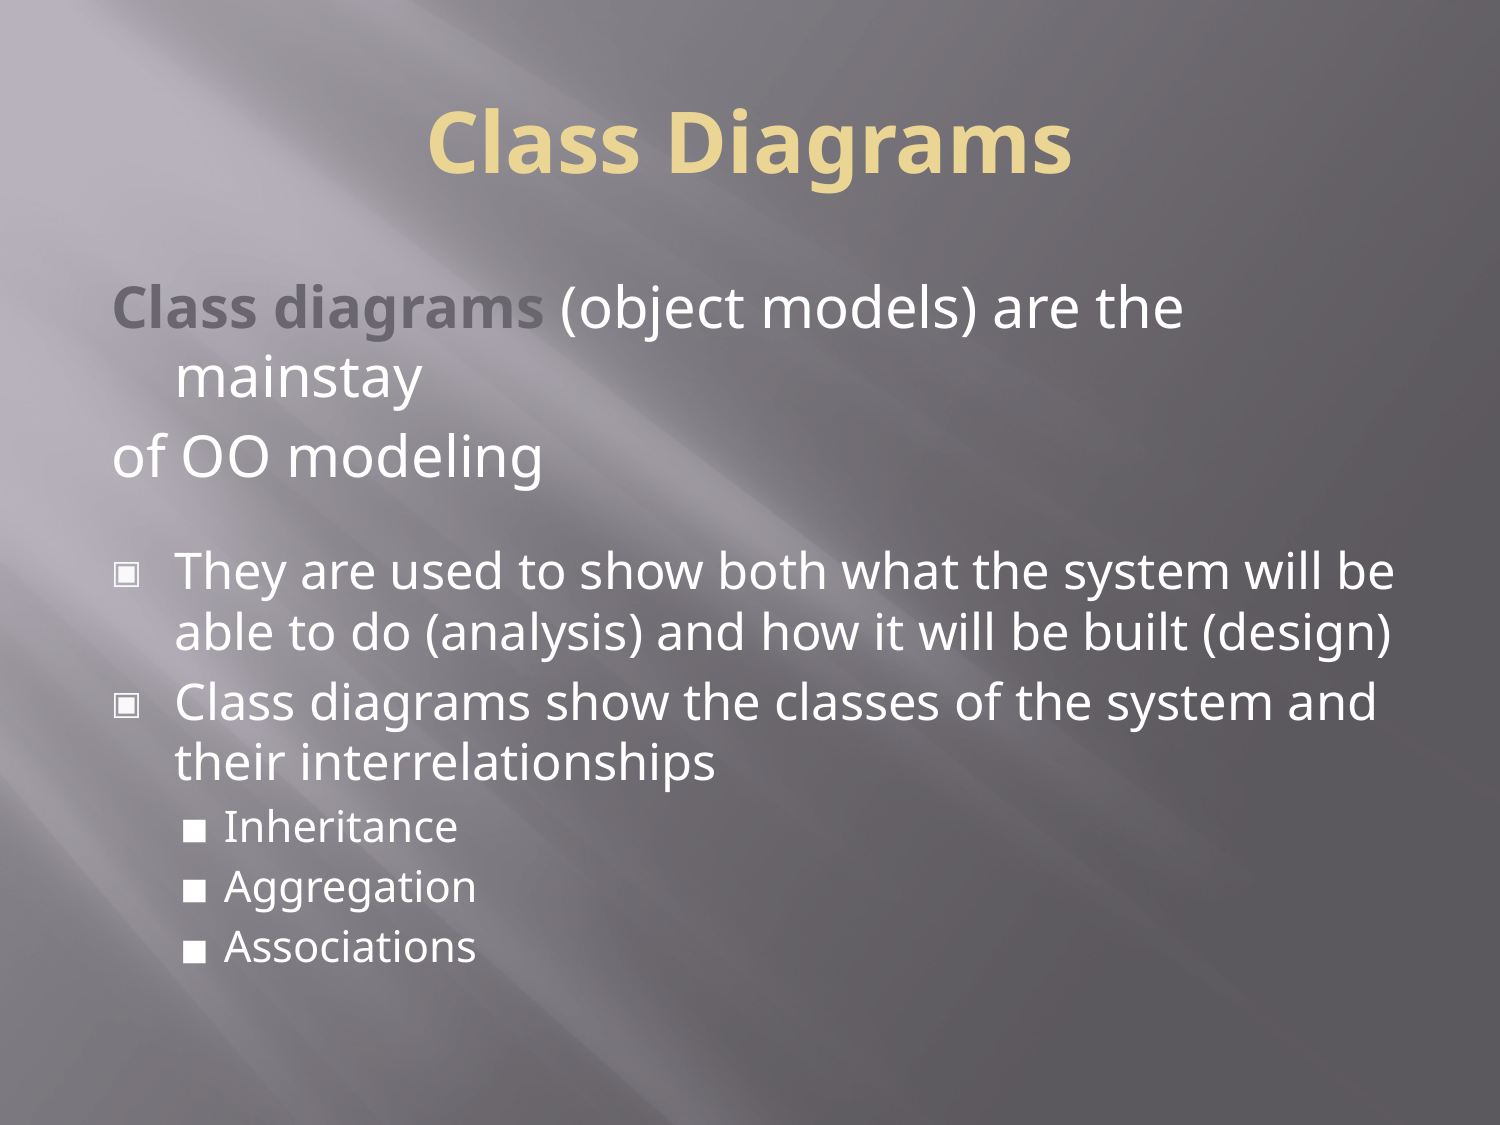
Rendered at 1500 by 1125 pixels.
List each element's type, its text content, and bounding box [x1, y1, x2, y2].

list Class diagrams (object models) are the mainstay of OO modeling They are used to show both what the system will be able to do (analysis) and how it will be built (design) Class diagrams show the classes of the system and their interrelationships Inheritance Aggregation Associations [75, 262, 1425, 1035]
picture [0, 0, 1500, 1125]
title Class Diagrams [75, 45, 1425, 233]
